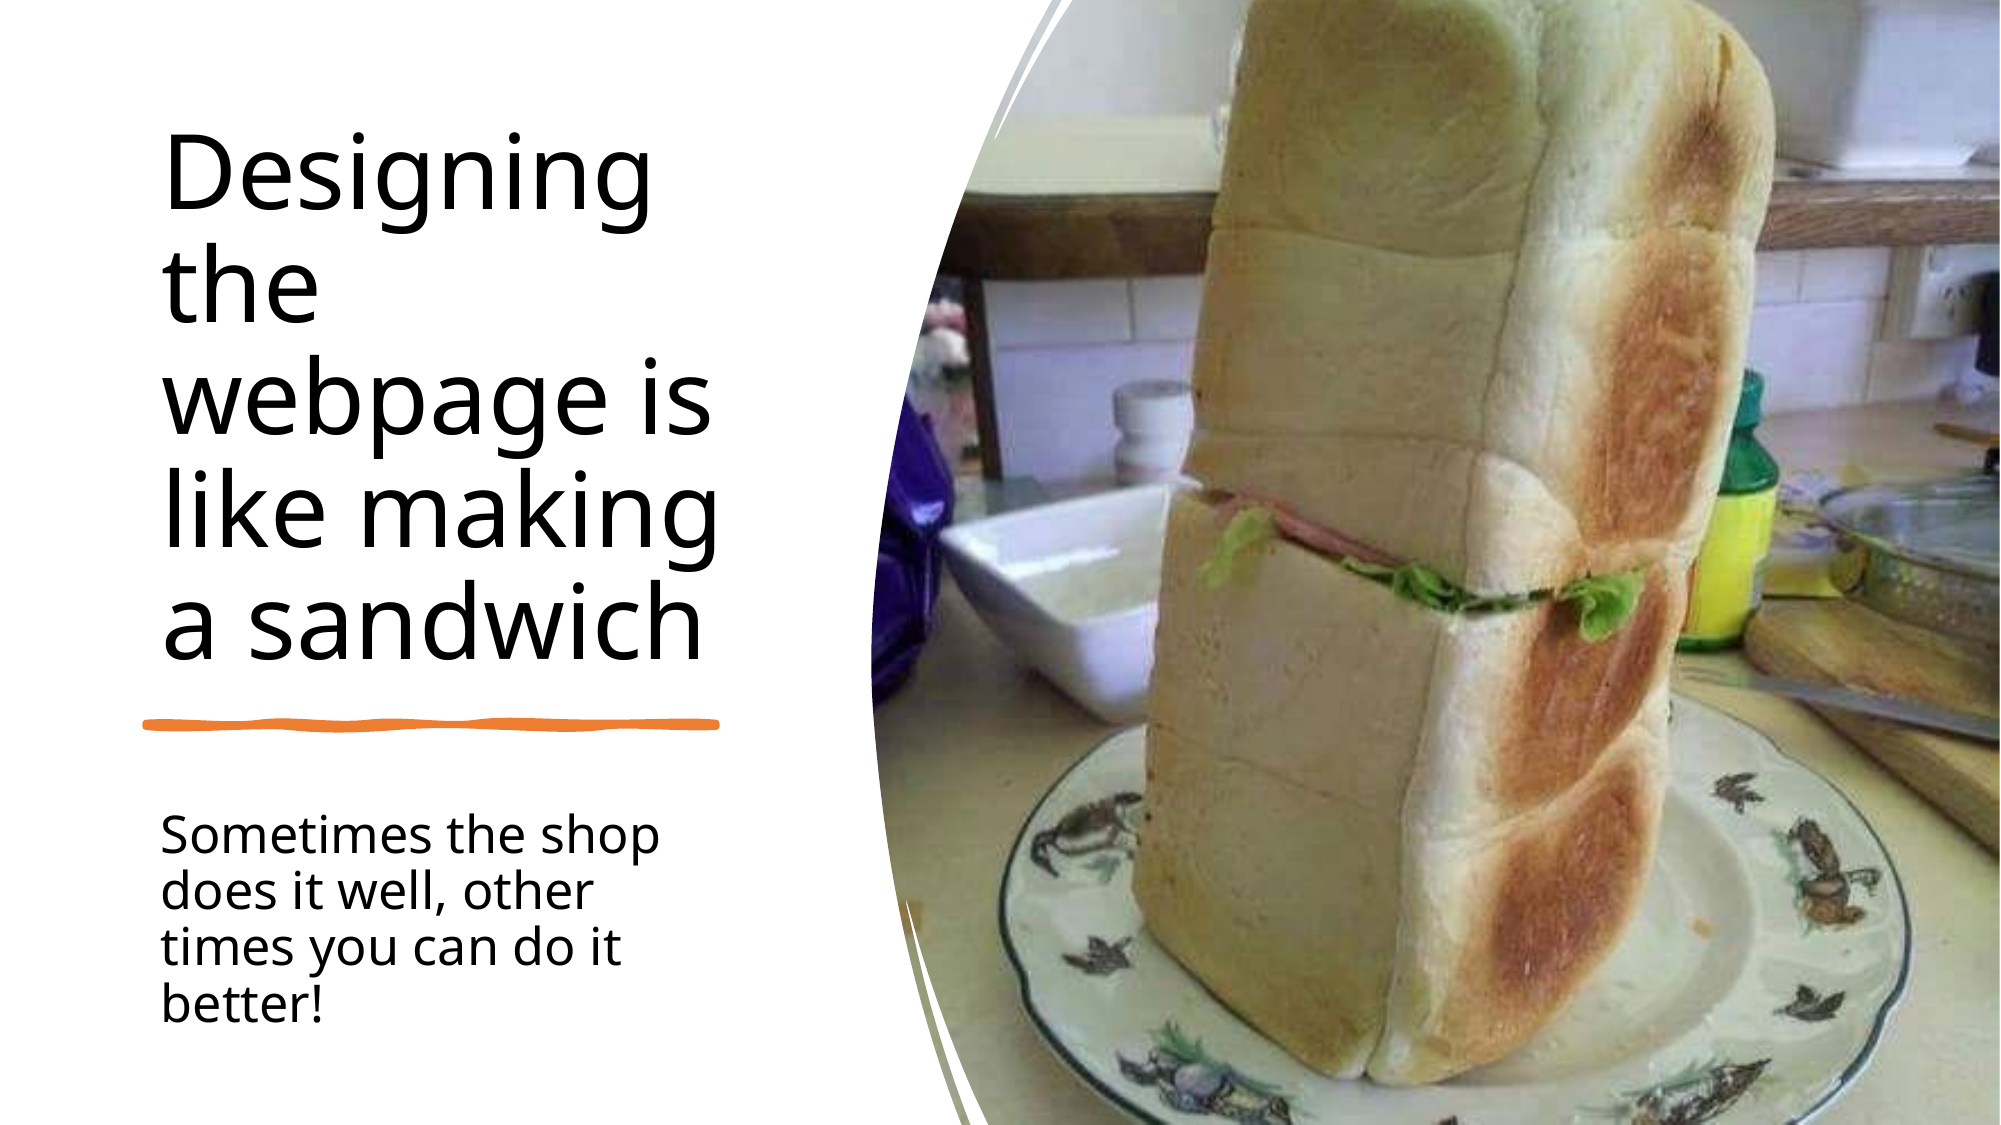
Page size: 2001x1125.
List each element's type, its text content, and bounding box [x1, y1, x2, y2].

text_box [144, 720, 718, 730]
title Designing the webpage is like making a sandwich [146, 104, 759, 690]
text_box Sometimes the shop does it well, other times you can do it better! [145, 798, 759, 1041]
text_box [0, 0, 871, 1125]
picture [871, 0, 2000, 1125]
